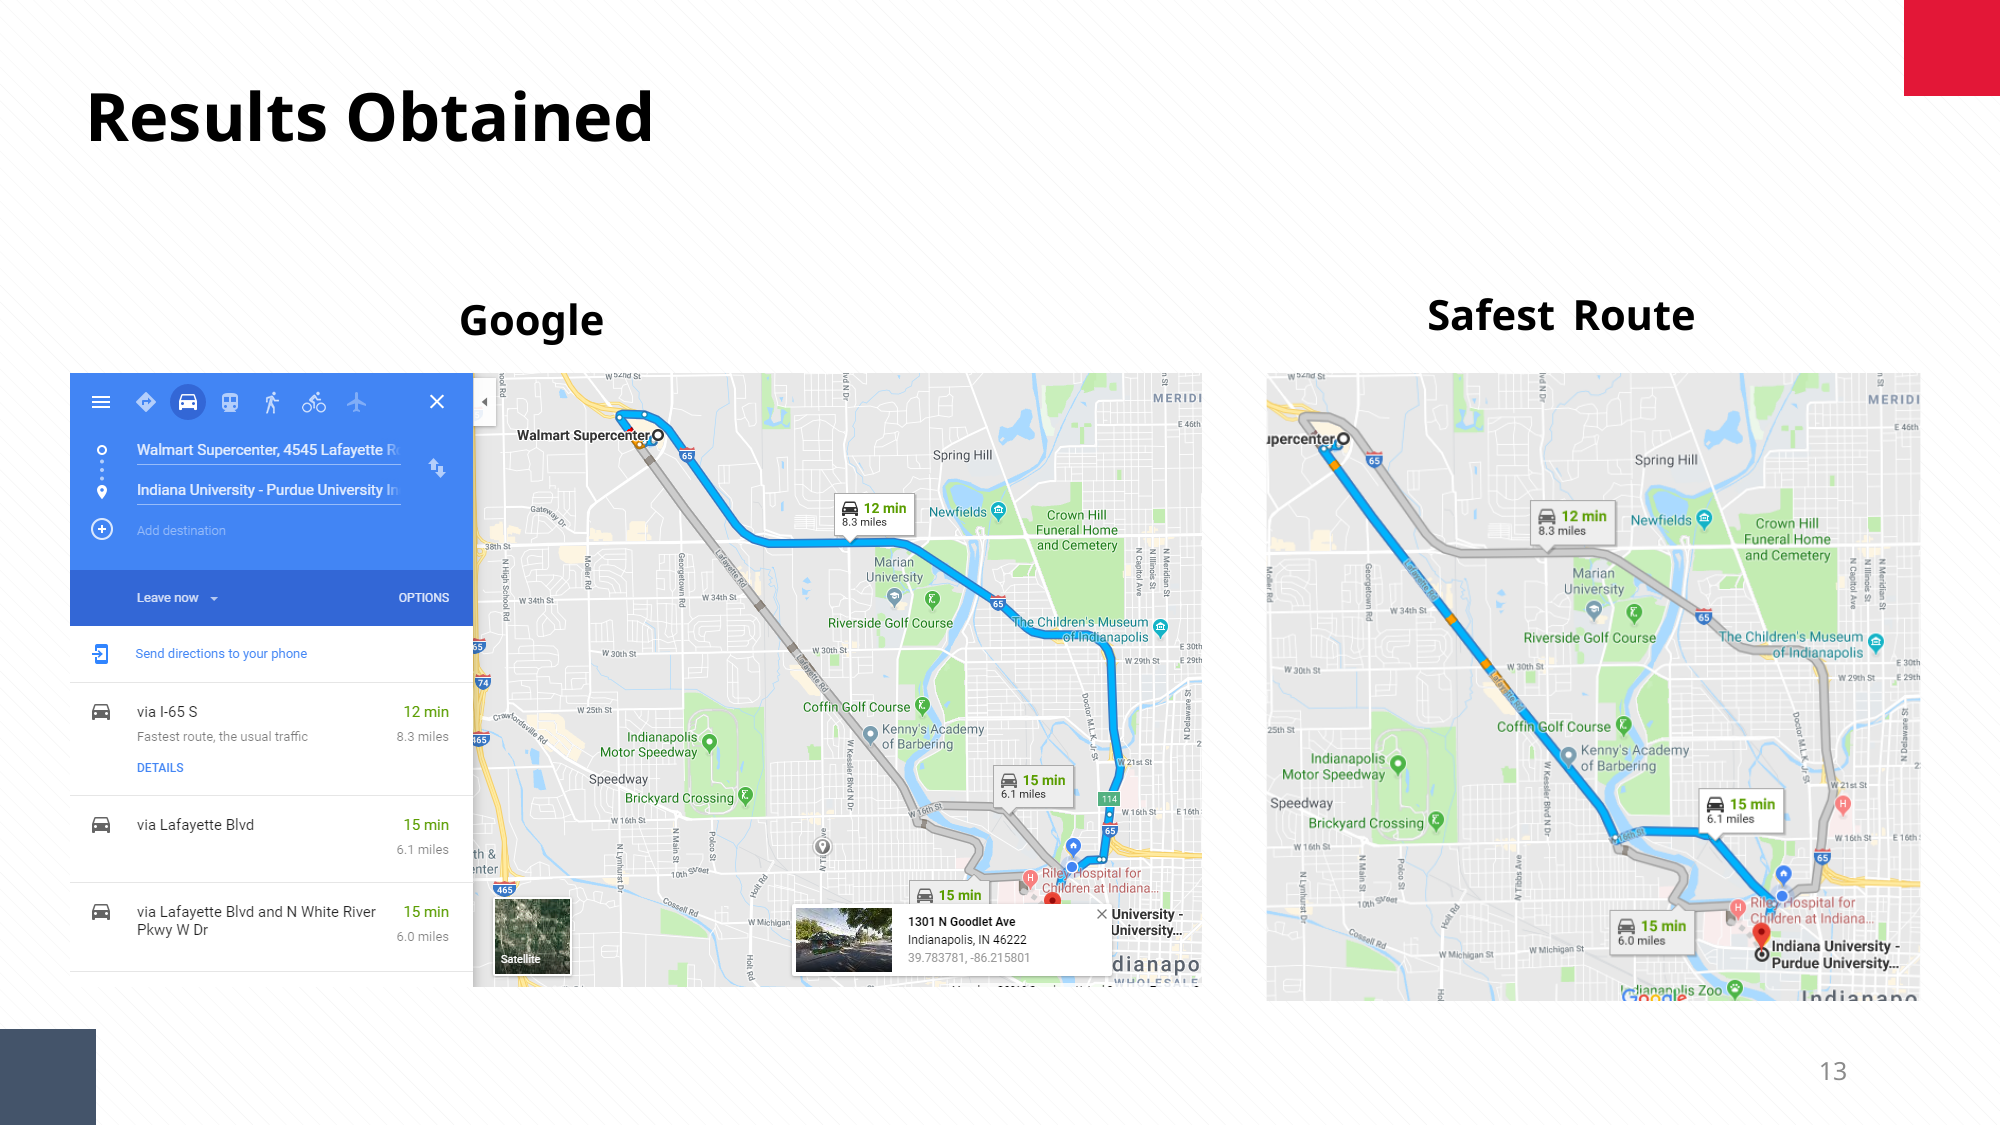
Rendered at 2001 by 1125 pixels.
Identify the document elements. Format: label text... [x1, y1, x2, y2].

picture [1266, 373, 1921, 1001]
slide_number 13 [1412, 1042, 1863, 1103]
text_box [0, 1028, 97, 1125]
text_box [1903, 0, 2000, 97]
text_box Google [444, 286, 769, 352]
text_box Safest Route [1412, 256, 1813, 352]
text_box Results Obtained [70, 67, 1345, 163]
picture [70, 373, 1202, 987]
